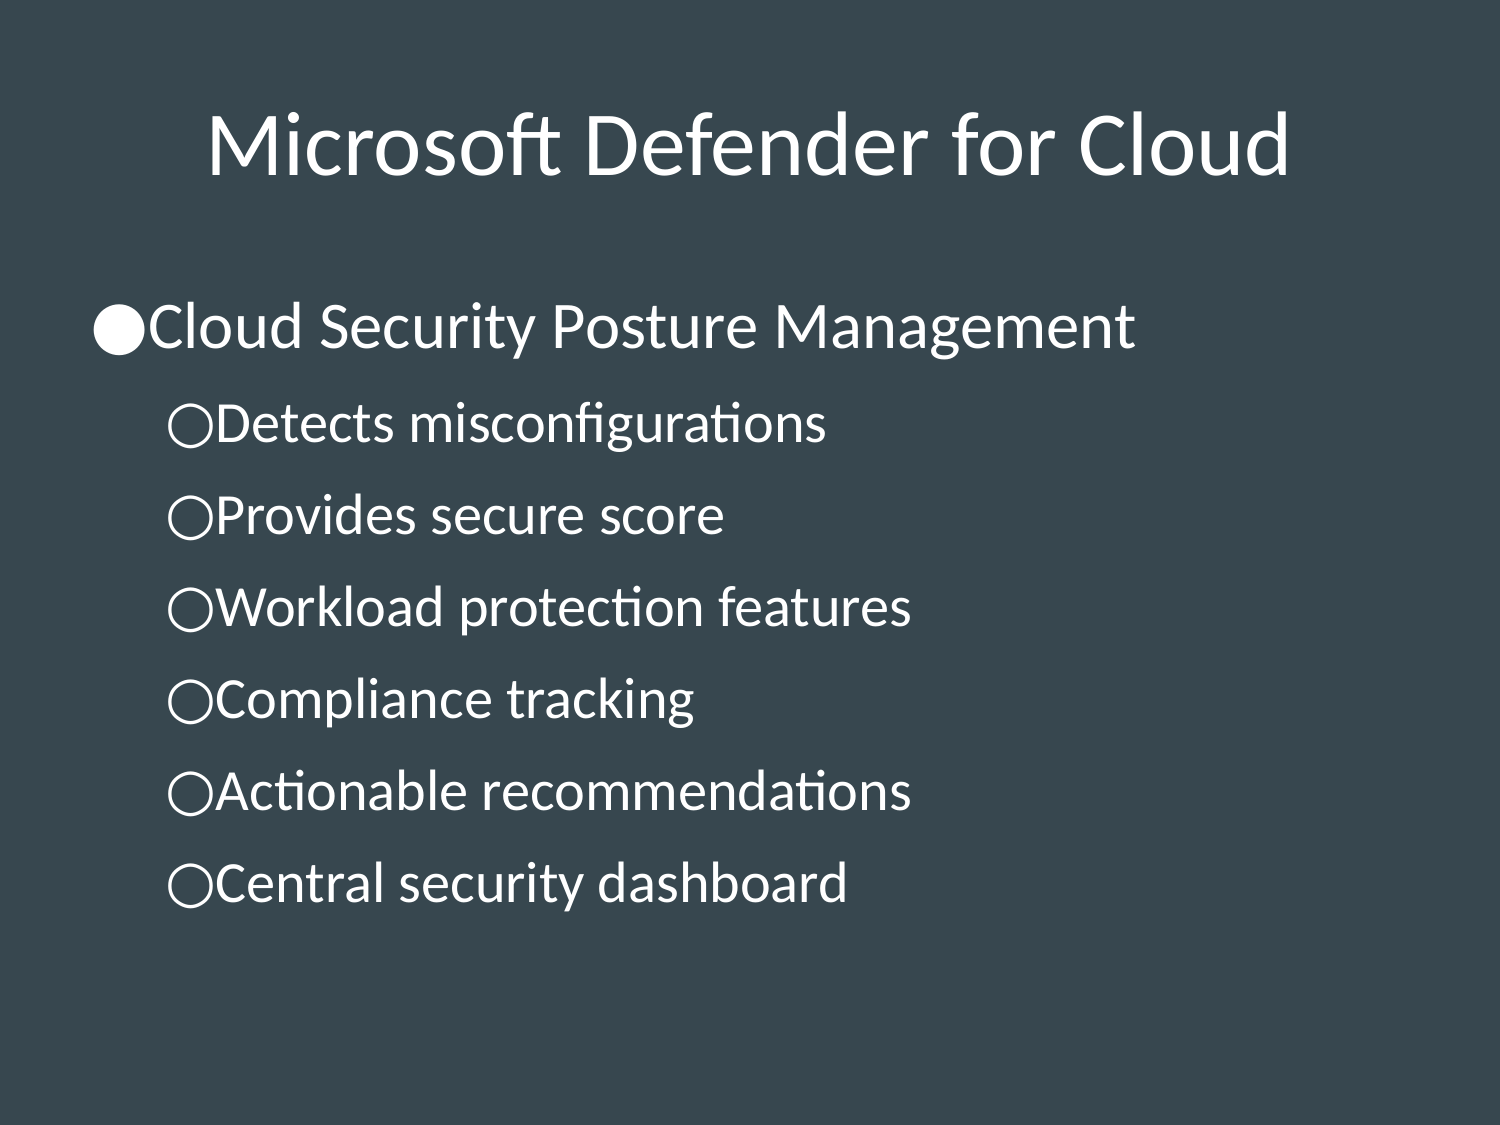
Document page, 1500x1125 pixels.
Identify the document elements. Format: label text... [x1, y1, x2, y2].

list Cloud Security Posture Management Detects misconfigurations Provides secure score Workload protection features Compliance tracking Actionable recommendations Central security dashboard [75, 262, 1425, 1005]
title Microsoft Defender for Cloud [75, 45, 1425, 233]
